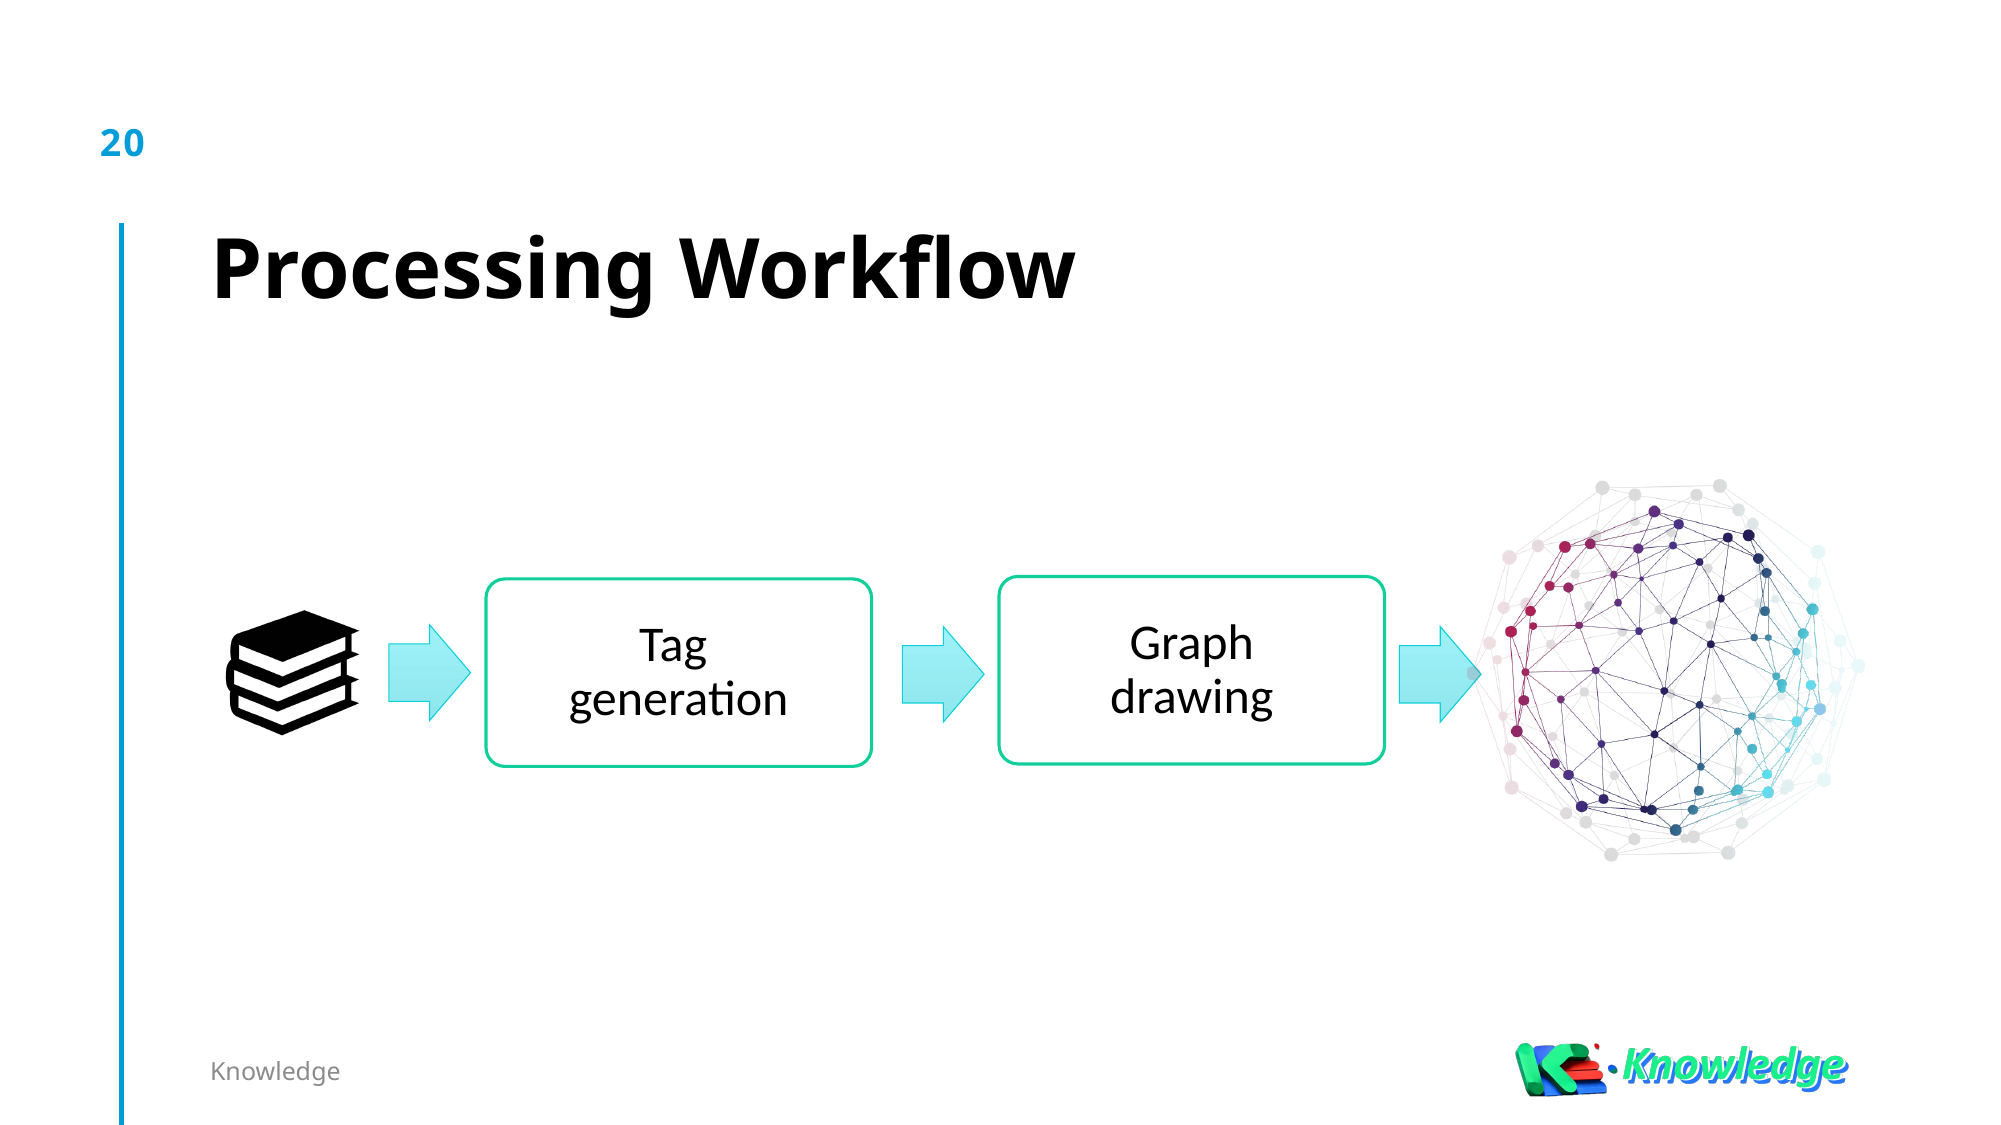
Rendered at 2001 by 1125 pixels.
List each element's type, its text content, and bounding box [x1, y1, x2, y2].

title Processing Workflow [210, 104, 1865, 315]
footer Knowledge [210, 1042, 885, 1103]
picture [217, 597, 368, 748]
text_box [1398, 625, 1466, 724]
picture [1466, 478, 1865, 862]
text_box [901, 625, 985, 724]
picture [1514, 1019, 1879, 1125]
text_box Graph drawing [998, 575, 1386, 765]
slide_number 20 [79, 119, 166, 204]
text_box [388, 623, 472, 722]
text_box Tag generation [484, 577, 873, 768]
